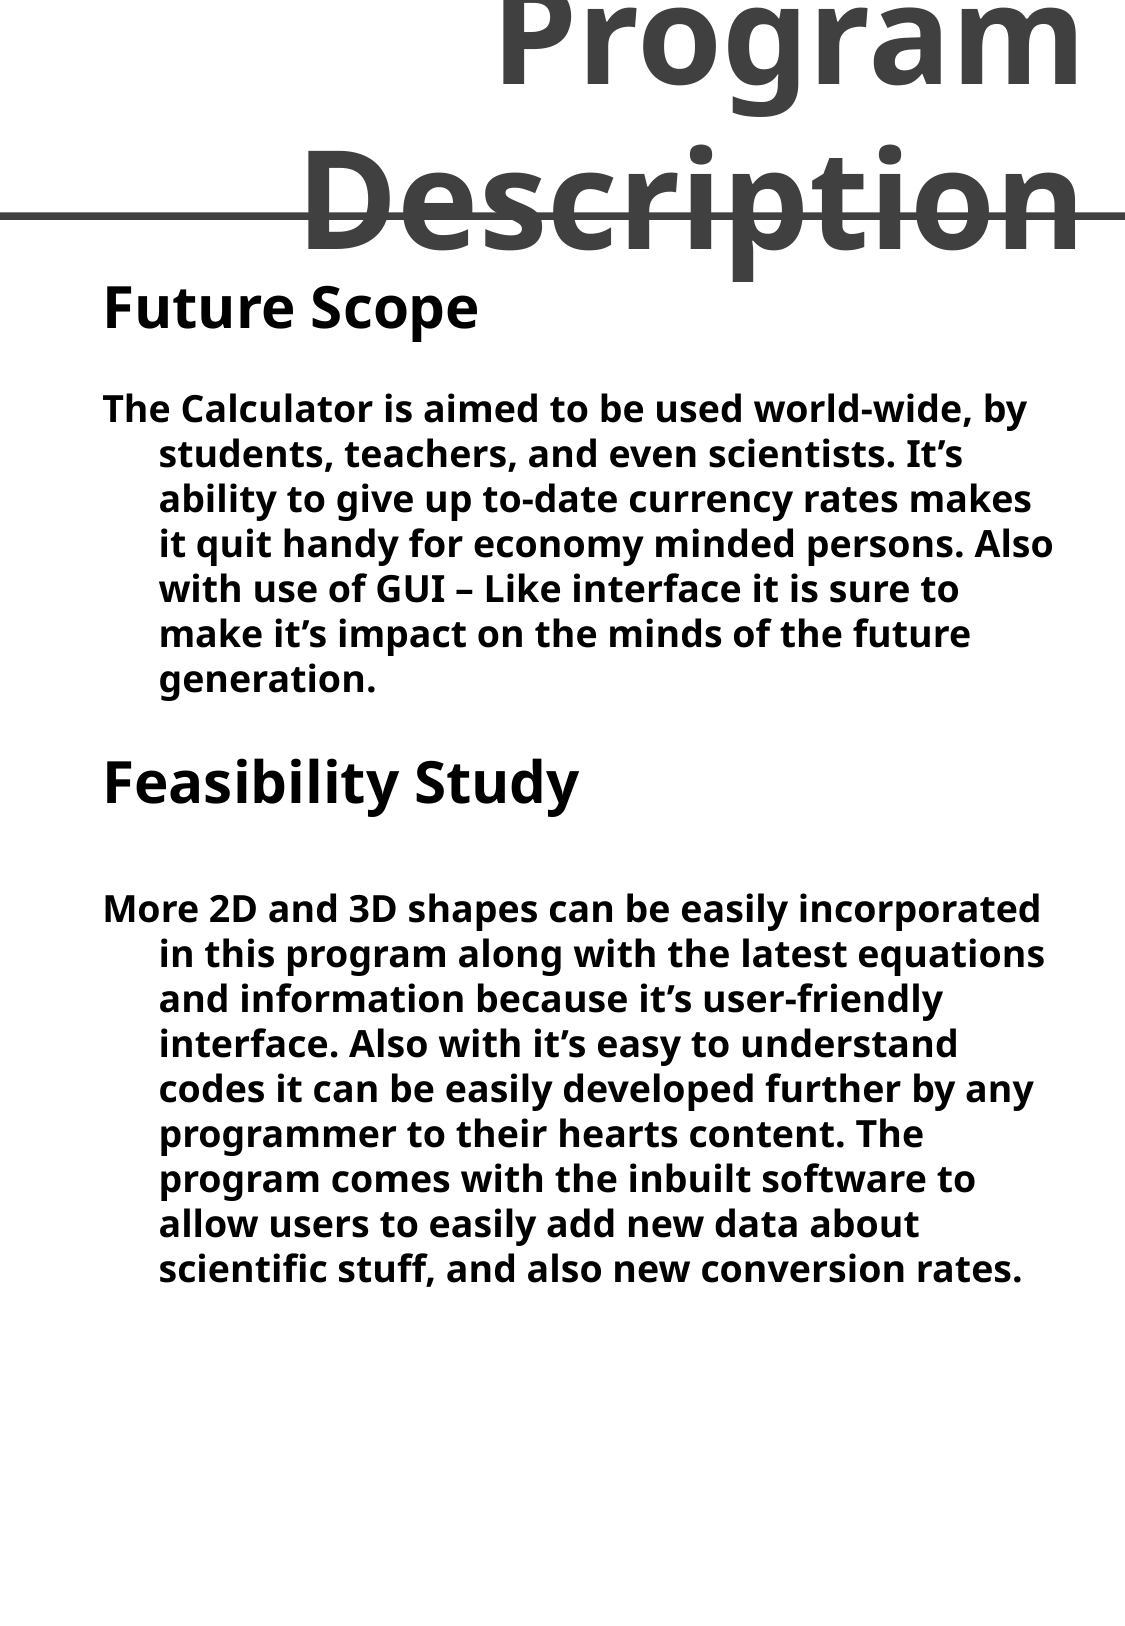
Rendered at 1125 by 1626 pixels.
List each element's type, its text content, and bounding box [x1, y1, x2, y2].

text_box [0, 210, 1125, 222]
text_box Program Description [23, 23, 1104, 202]
text_box Future Scope The Calculator is aimed to be used world-wide, by students, teachers, and even scientists. It’s ability to give up to-date currency rates makes it quit handy for economy minded persons. Also with use of GUI – Like interface it is sure to make it’s impact on the minds of the future generation. Feasibility Study More 2D and 3D shapes can be easily incorporated in this program along with the latest equations and information because it’s user-friendly interface. Also with it’s easy to understand codes it can be easily developed further by any programmer to their hearts content. The program comes with the inbuilt software to allow users to easily add new data about scientific stuff, and also new conversion rates. [85, 260, 1077, 1577]
